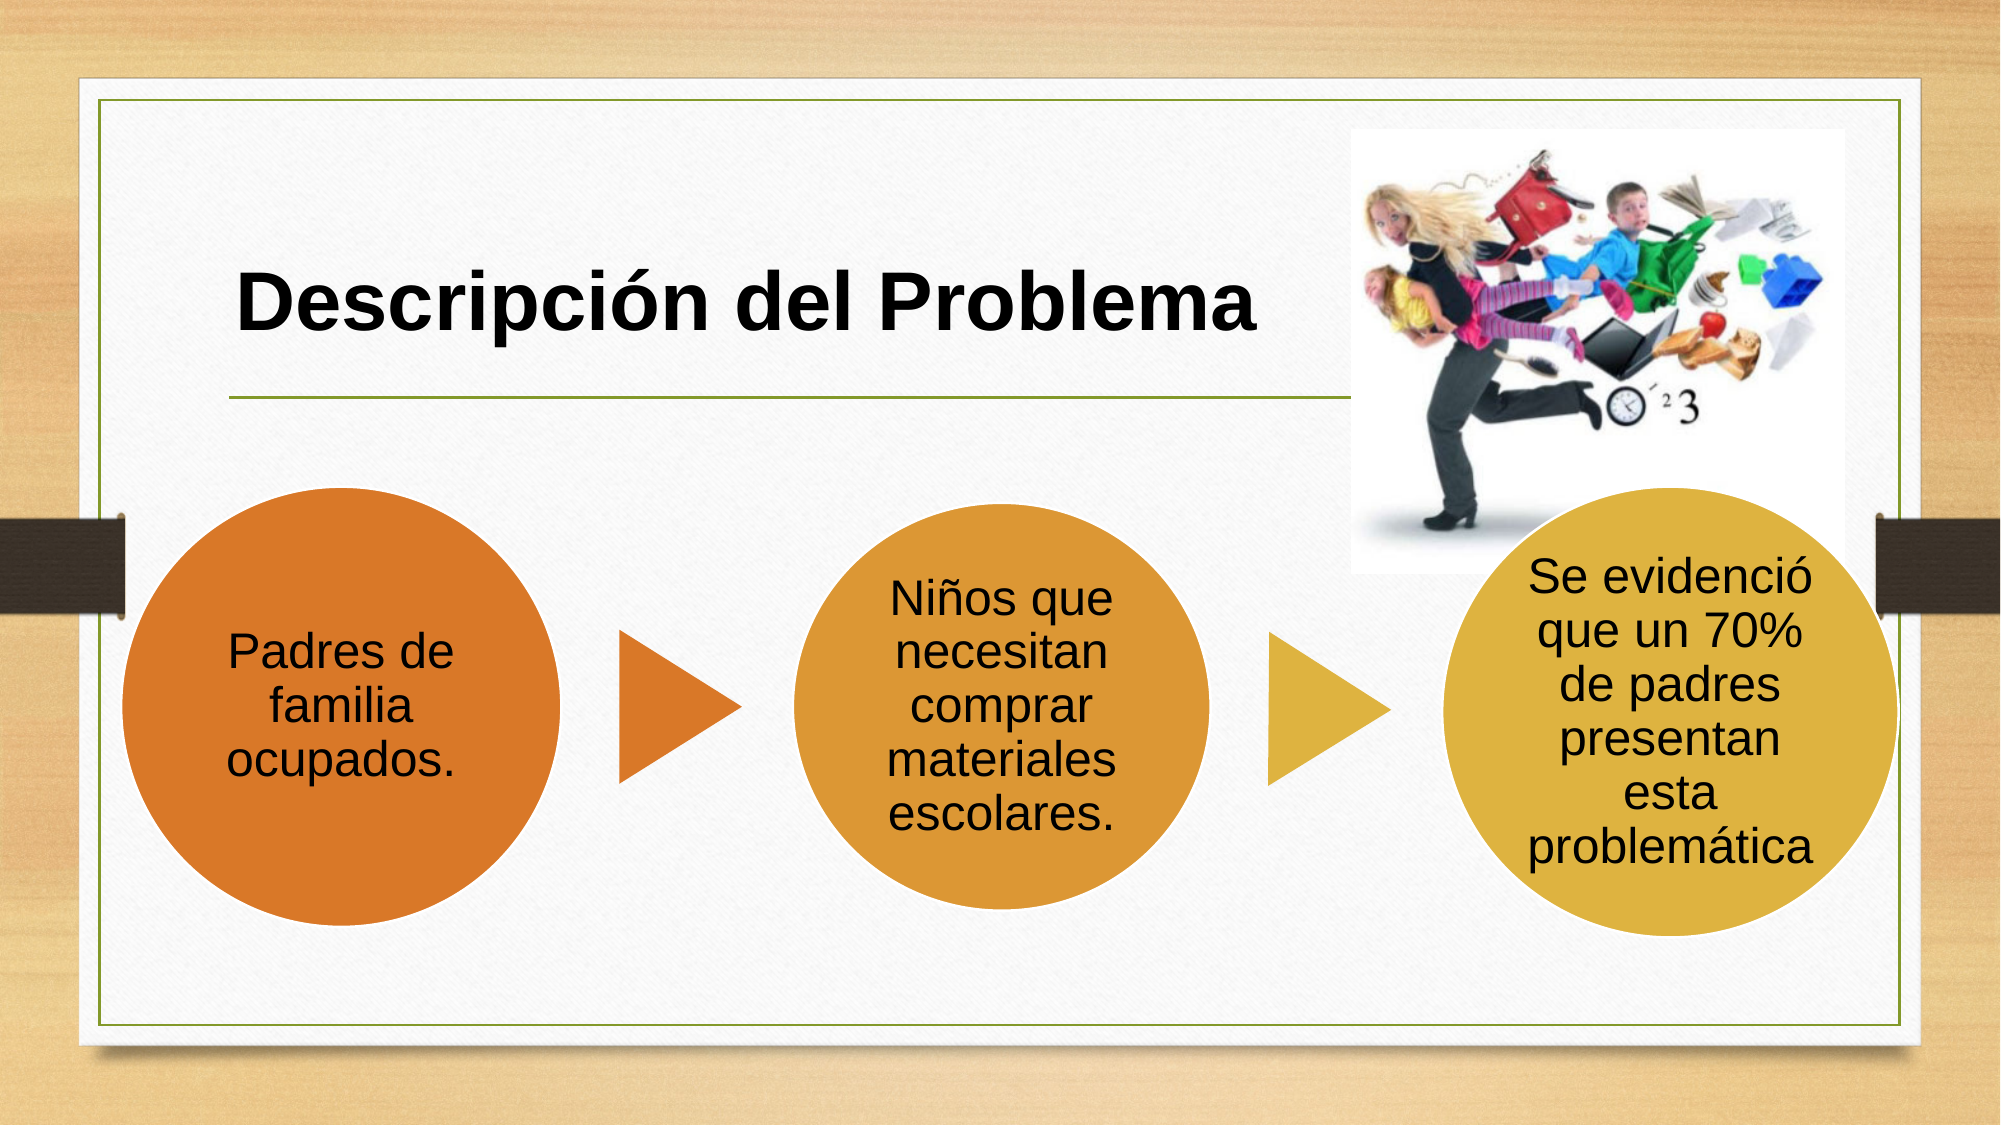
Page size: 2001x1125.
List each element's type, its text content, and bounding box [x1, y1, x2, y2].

picture [101, 101, 1898, 351]
picture [0, 0, 2001, 1125]
title Descripción del Problema [0, 194, 1350, 409]
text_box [120, 351, 1900, 1074]
